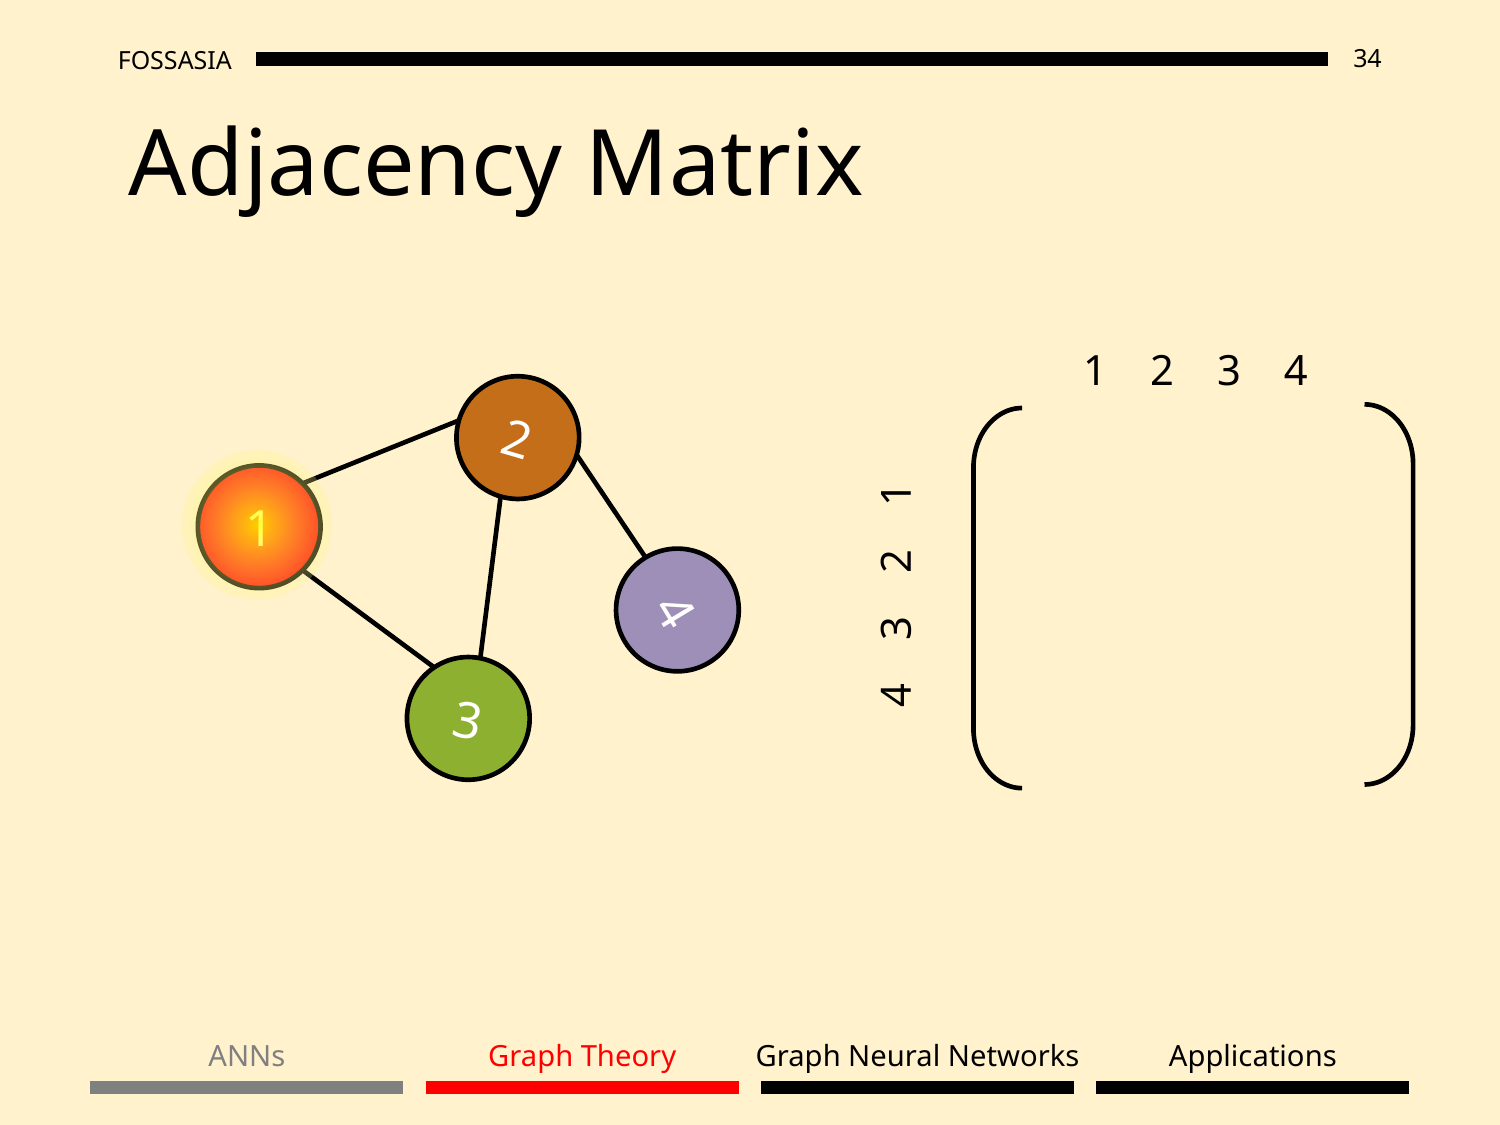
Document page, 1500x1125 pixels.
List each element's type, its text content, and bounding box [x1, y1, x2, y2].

text_box [1364, 403, 1414, 786]
text_box 2 [458, 375, 581, 500]
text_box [576, 454, 646, 558]
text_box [480, 496, 501, 659]
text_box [302, 570, 435, 668]
text_box 4 3 2 1 [861, 480, 943, 722]
text_box 1 2 3 4 [1068, 336, 1356, 402]
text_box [302, 420, 459, 484]
text_box 4 [615, 547, 740, 673]
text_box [90, 1029, 1410, 1088]
text_box 3 [405, 656, 531, 781]
text_box [972, 407, 1023, 789]
text_box [180, 448, 333, 601]
text_box Adjacency Matrix [114, 57, 1408, 275]
